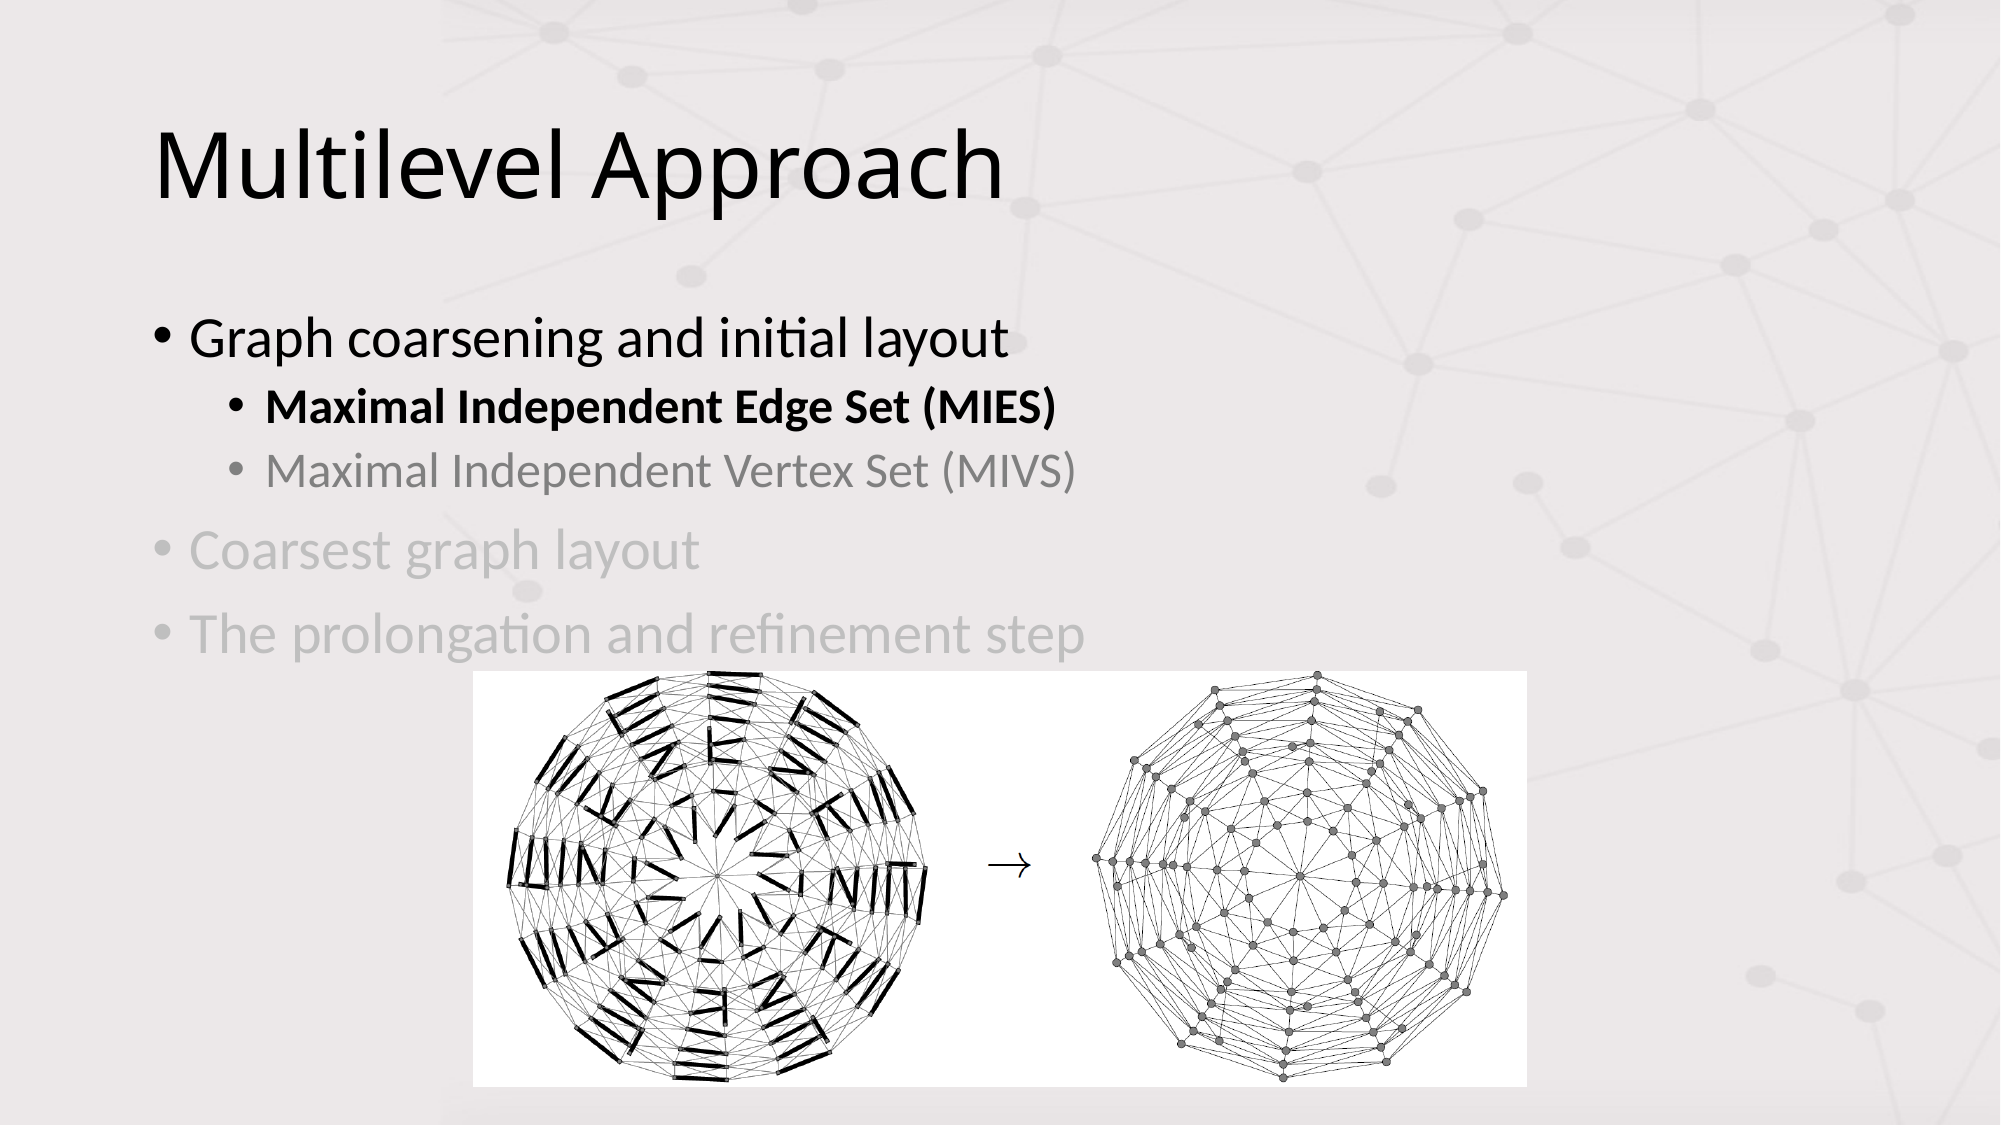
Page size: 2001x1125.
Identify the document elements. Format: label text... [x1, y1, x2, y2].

list Graph coarsening and initial layout Maximal Independent Edge Set (MIES) Maximal Independent Vertex Set (MIVS) Coarsest graph layout The prolongation and refinement step [137, 299, 1863, 1014]
picture [0, 0, 2001, 1125]
title Multilevel Approach [137, 59, 1863, 278]
